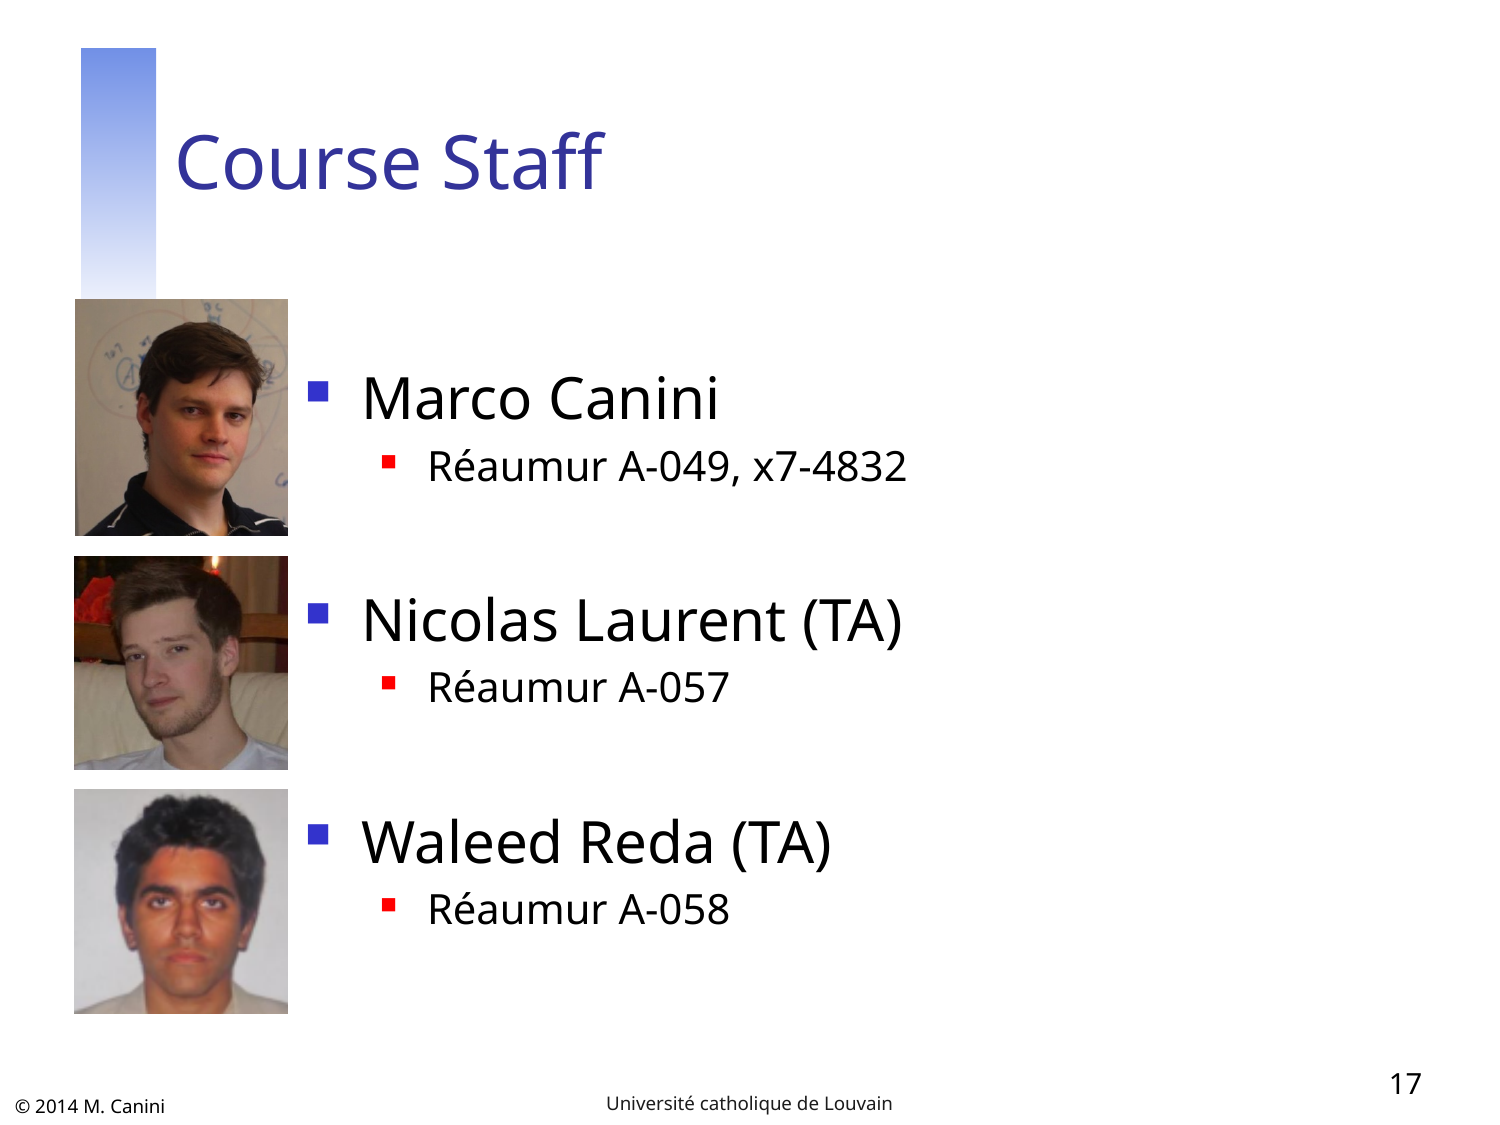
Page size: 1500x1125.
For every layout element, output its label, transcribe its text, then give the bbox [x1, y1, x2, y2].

picture [74, 299, 288, 537]
list Marco Canini Réaumur A-049, x7-4832 Nicolas Laurent (TA) Réaumur A-057 Waleed Reda (TA) Réaumur A-058 [289, 271, 1438, 1016]
title Course Staff [158, 49, 1438, 213]
footer Université catholique de Louvain [512, 1083, 987, 1125]
picture [74, 556, 288, 770]
picture [73, 789, 289, 1014]
slide_number 17 [1124, 1037, 1438, 1113]
